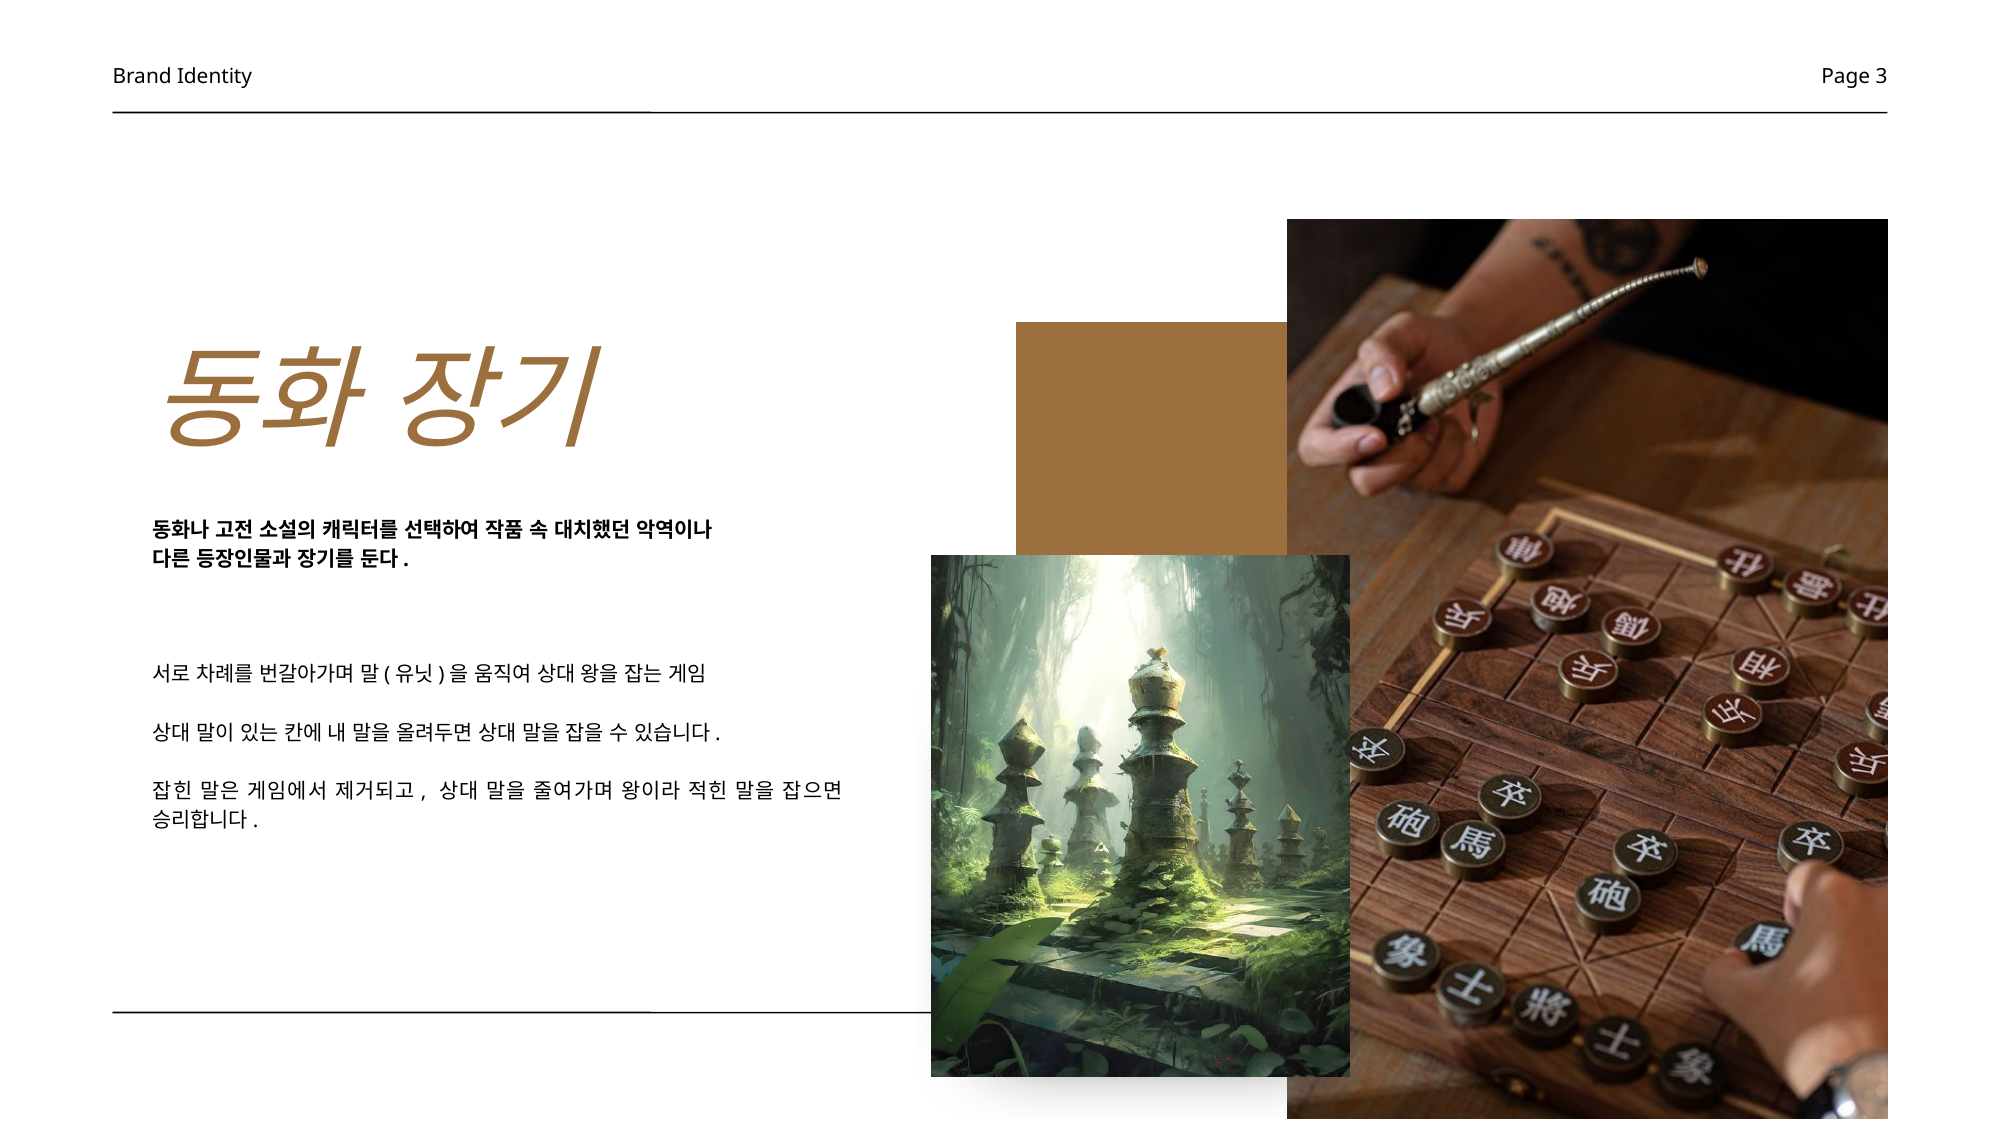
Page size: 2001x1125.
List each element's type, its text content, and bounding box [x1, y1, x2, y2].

text_box [917, 652, 1287, 1119]
picture [930, 219, 1888, 1119]
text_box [1015, 322, 1287, 555]
text_box 동화 장기 [153, 305, 642, 461]
text_box 동화나 고전 소설의 캐릭터를 선택하여 작품 속 대치했던 악역이나 다른 등장인물과 장기를 둔다. [152, 512, 843, 571]
text_box Brand Identity [112, 58, 495, 88]
text_box 서로 차례를 번갈아가며 말(유닛)을 움직여 상대 왕을 잡는 게임 상대 말이 있는 칸에 내 말을 올려두면 상대 말을 잡을 수 있습니다. 잡힌 말은 게임에서 제거되고, 상대 말을 줄여가며 왕이라 적힌 말을 잡으면 승리합니다. [152, 656, 843, 832]
text_box Page 3 [1505, 58, 1888, 88]
